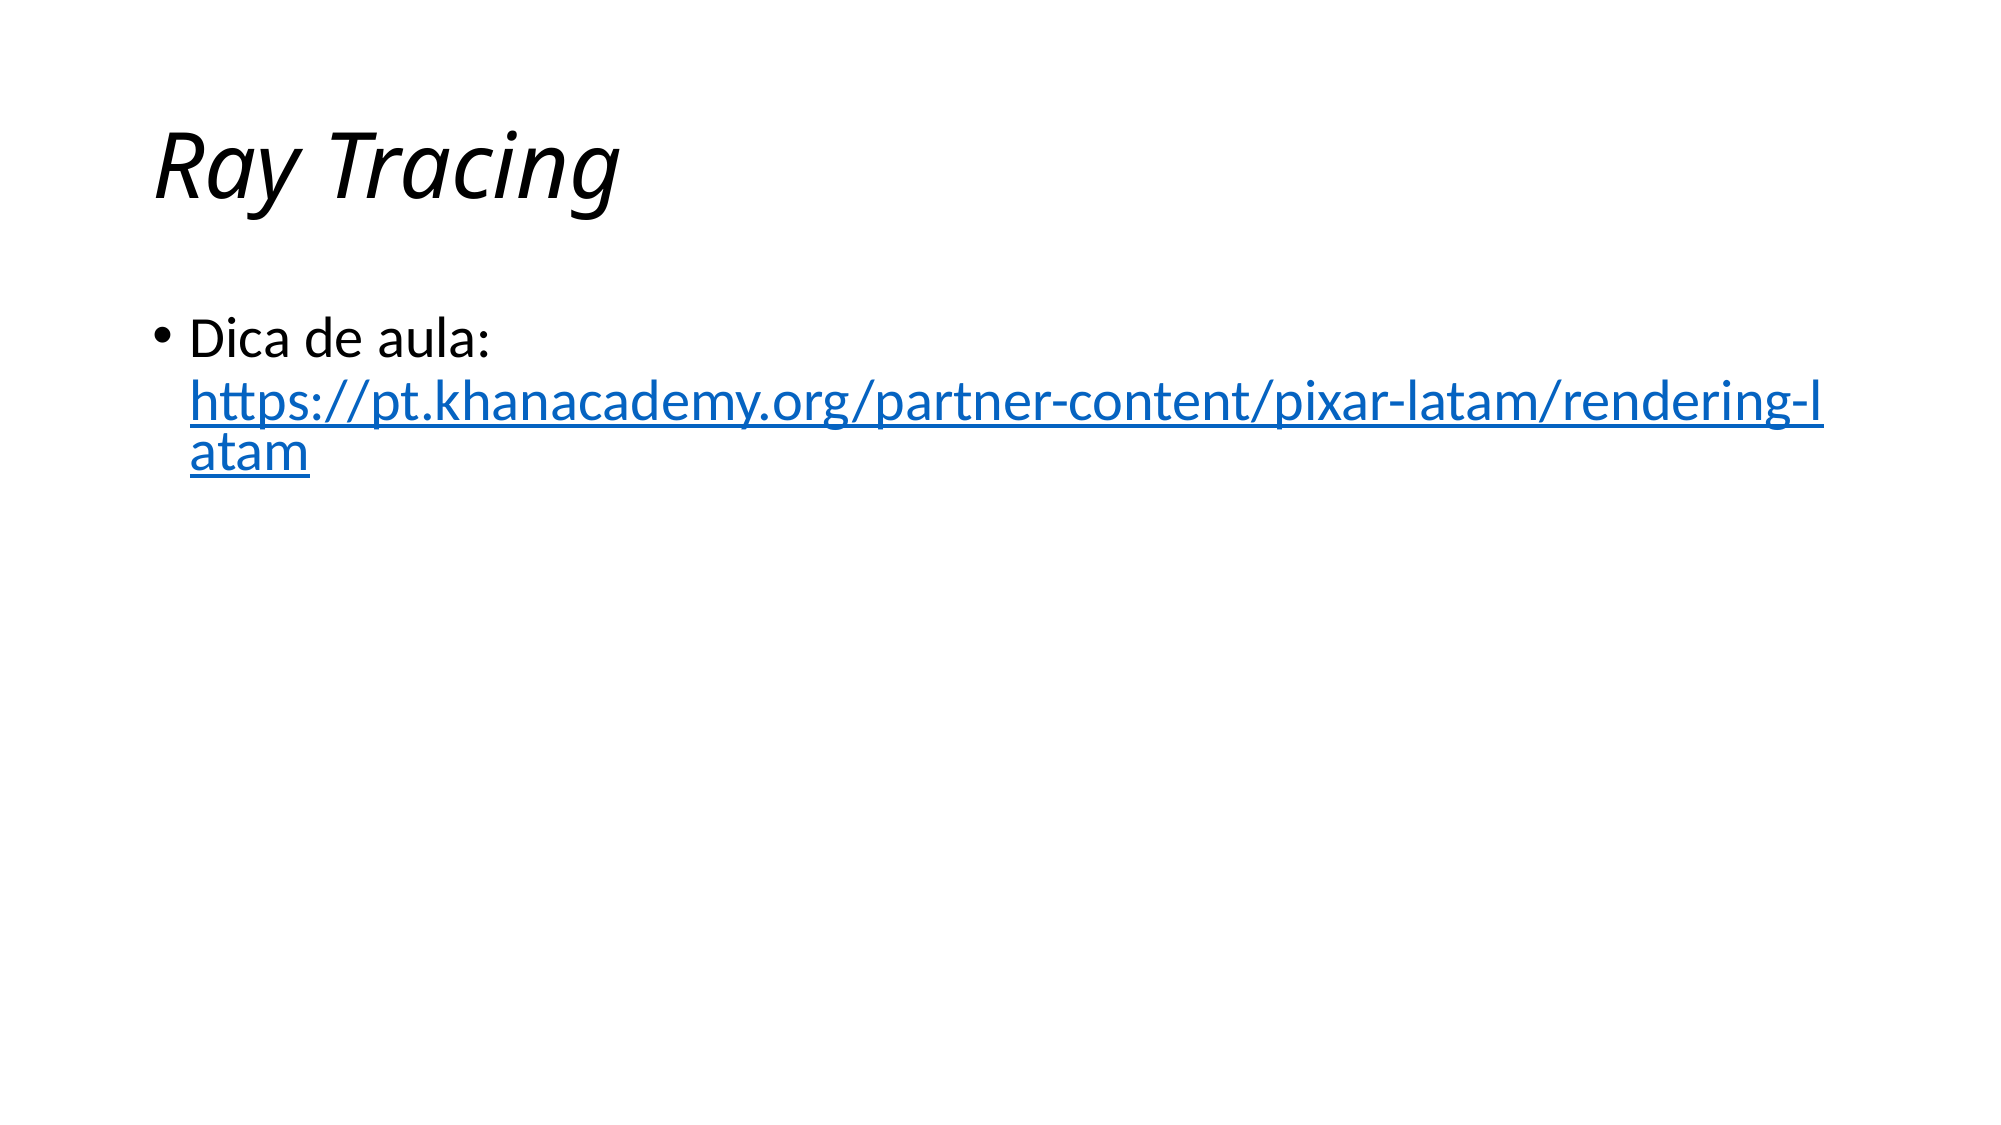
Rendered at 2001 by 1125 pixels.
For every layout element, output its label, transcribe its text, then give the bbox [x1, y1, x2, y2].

title Ray Tracing [137, 59, 1863, 278]
list Dica de aula: https://pt.khanacademy.org/partner-content/pixar-latam/rendering-latam [137, 299, 1863, 1014]
